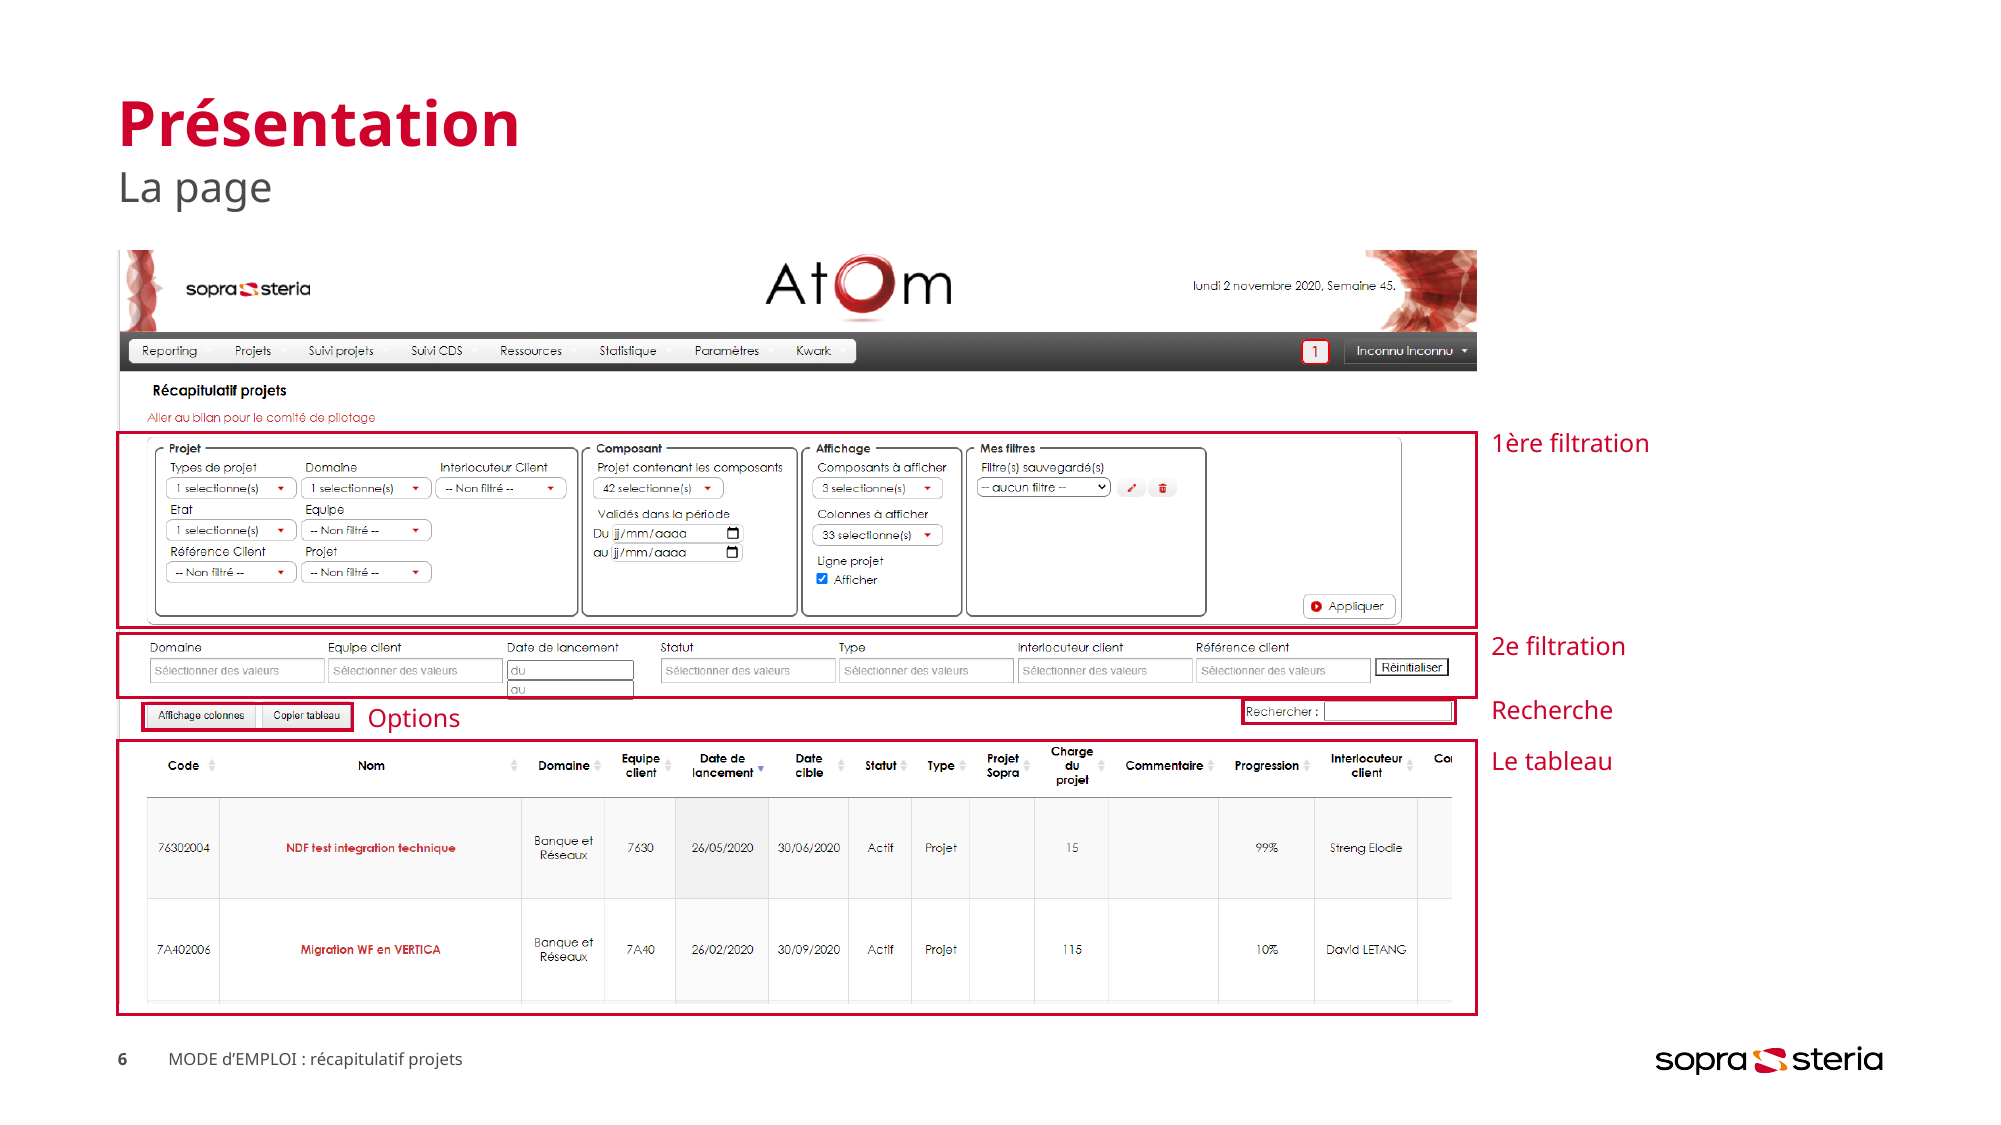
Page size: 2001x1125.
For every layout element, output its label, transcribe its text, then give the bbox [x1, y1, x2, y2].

picture [117, 250, 1477, 1004]
footer MODE d’EMPLOI : récapitulatif projets [177, 1039, 759, 1081]
text_box Le tableau [1477, 738, 1749, 784]
picture [1638, 1028, 1900, 1093]
slide_number 6 [117, 1039, 177, 1081]
text_box 2e filtration [1477, 623, 1749, 668]
text_box Recherche [1477, 687, 1749, 732]
title Présentation [117, 5, 1882, 159]
list La page [117, 160, 1882, 220]
text_box 1ère filtration [1477, 419, 1749, 465]
text_box [117, 1004, 1477, 1015]
